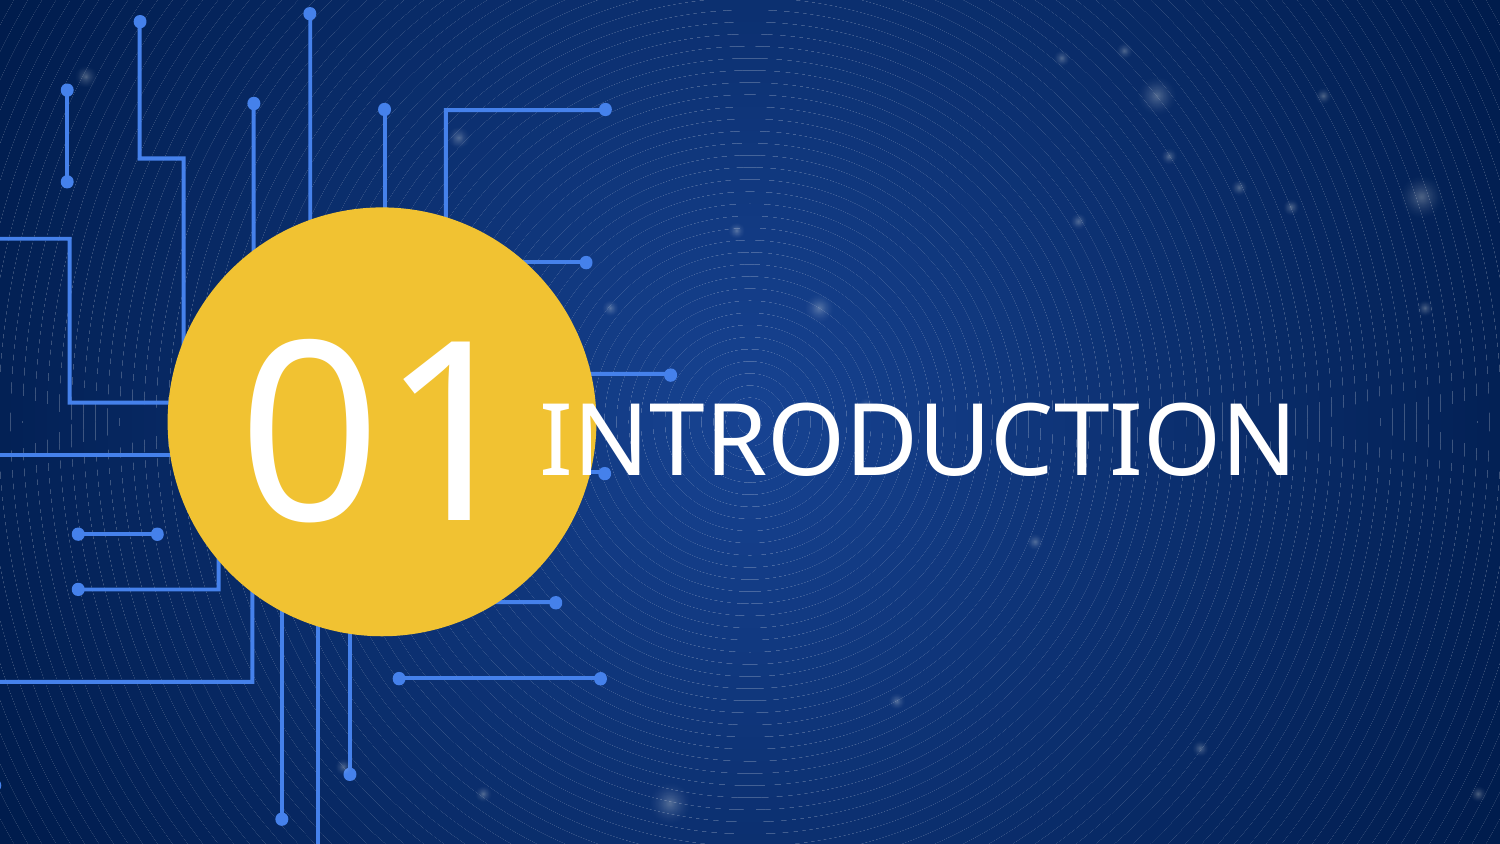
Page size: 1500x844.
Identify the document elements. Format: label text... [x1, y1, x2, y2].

title 01 [131, 286, 633, 555]
title INTRODUCTION [524, 268, 1357, 603]
text_box [213, 555, 524, 637]
text_box [216, 207, 532, 286]
